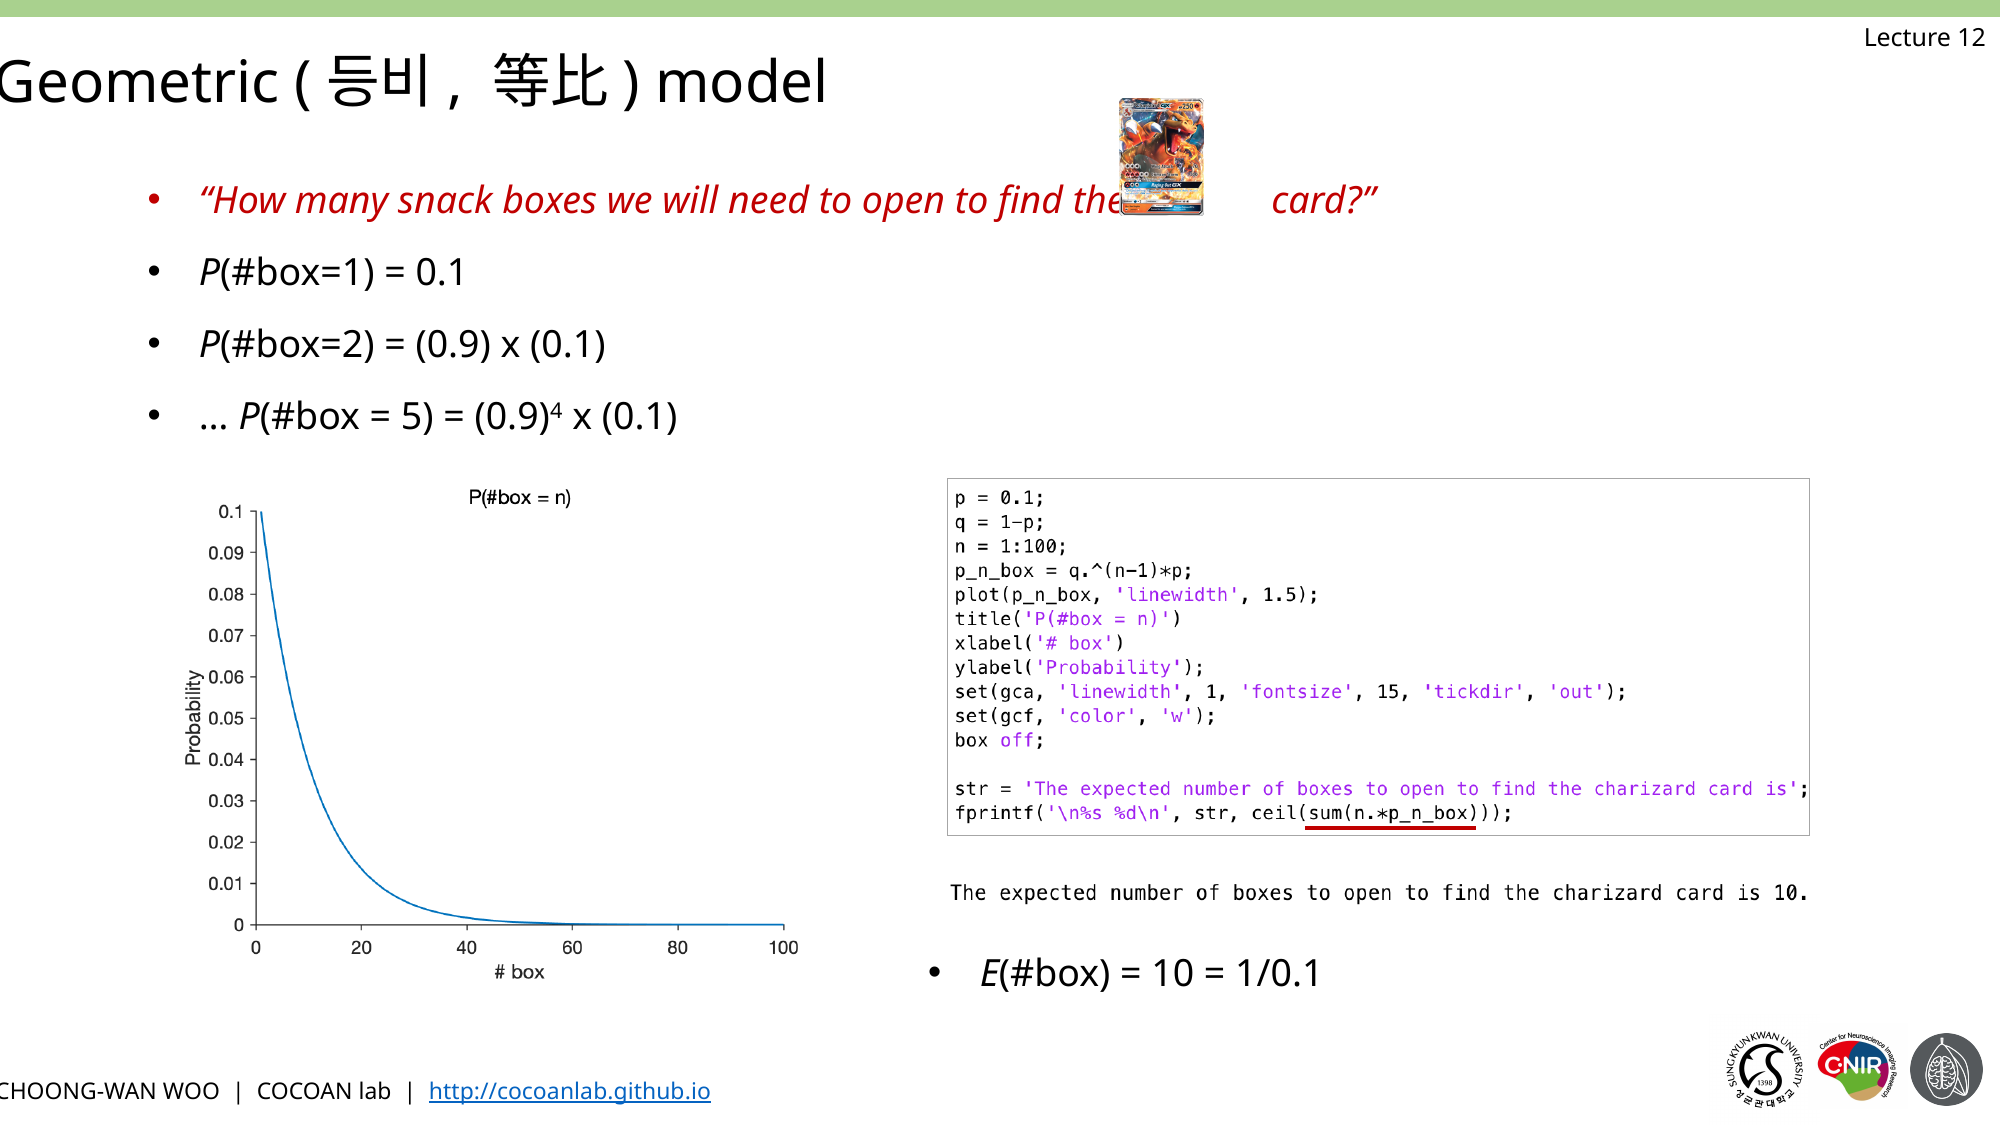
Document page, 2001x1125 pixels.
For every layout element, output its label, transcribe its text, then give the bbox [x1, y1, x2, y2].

text_box Geometric (등비, 等比) model [0, 36, 844, 122]
text_box [0, 0, 2000, 18]
text_box Lecture 12 [1623, 13, 2000, 59]
picture [945, 877, 1810, 909]
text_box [1709, 1014, 1983, 1125]
text_box “How many snack boxes we will need to open to find the card?” P(#box=1) = 0.1 P(#box=2) = (0.9) x (0.1) … P(#box = 5) = (0.9)4 x (0.1) [132, 141, 1392, 445]
picture [947, 478, 1810, 836]
text_box CHOONG-WAN WOO | COCOAN lab | http://cocoanlab.github.io [0, 1069, 727, 1116]
picture [174, 474, 810, 982]
picture [1119, 98, 1204, 216]
text_box E(#box) = 10 = 1/0.1 [913, 914, 1349, 1002]
